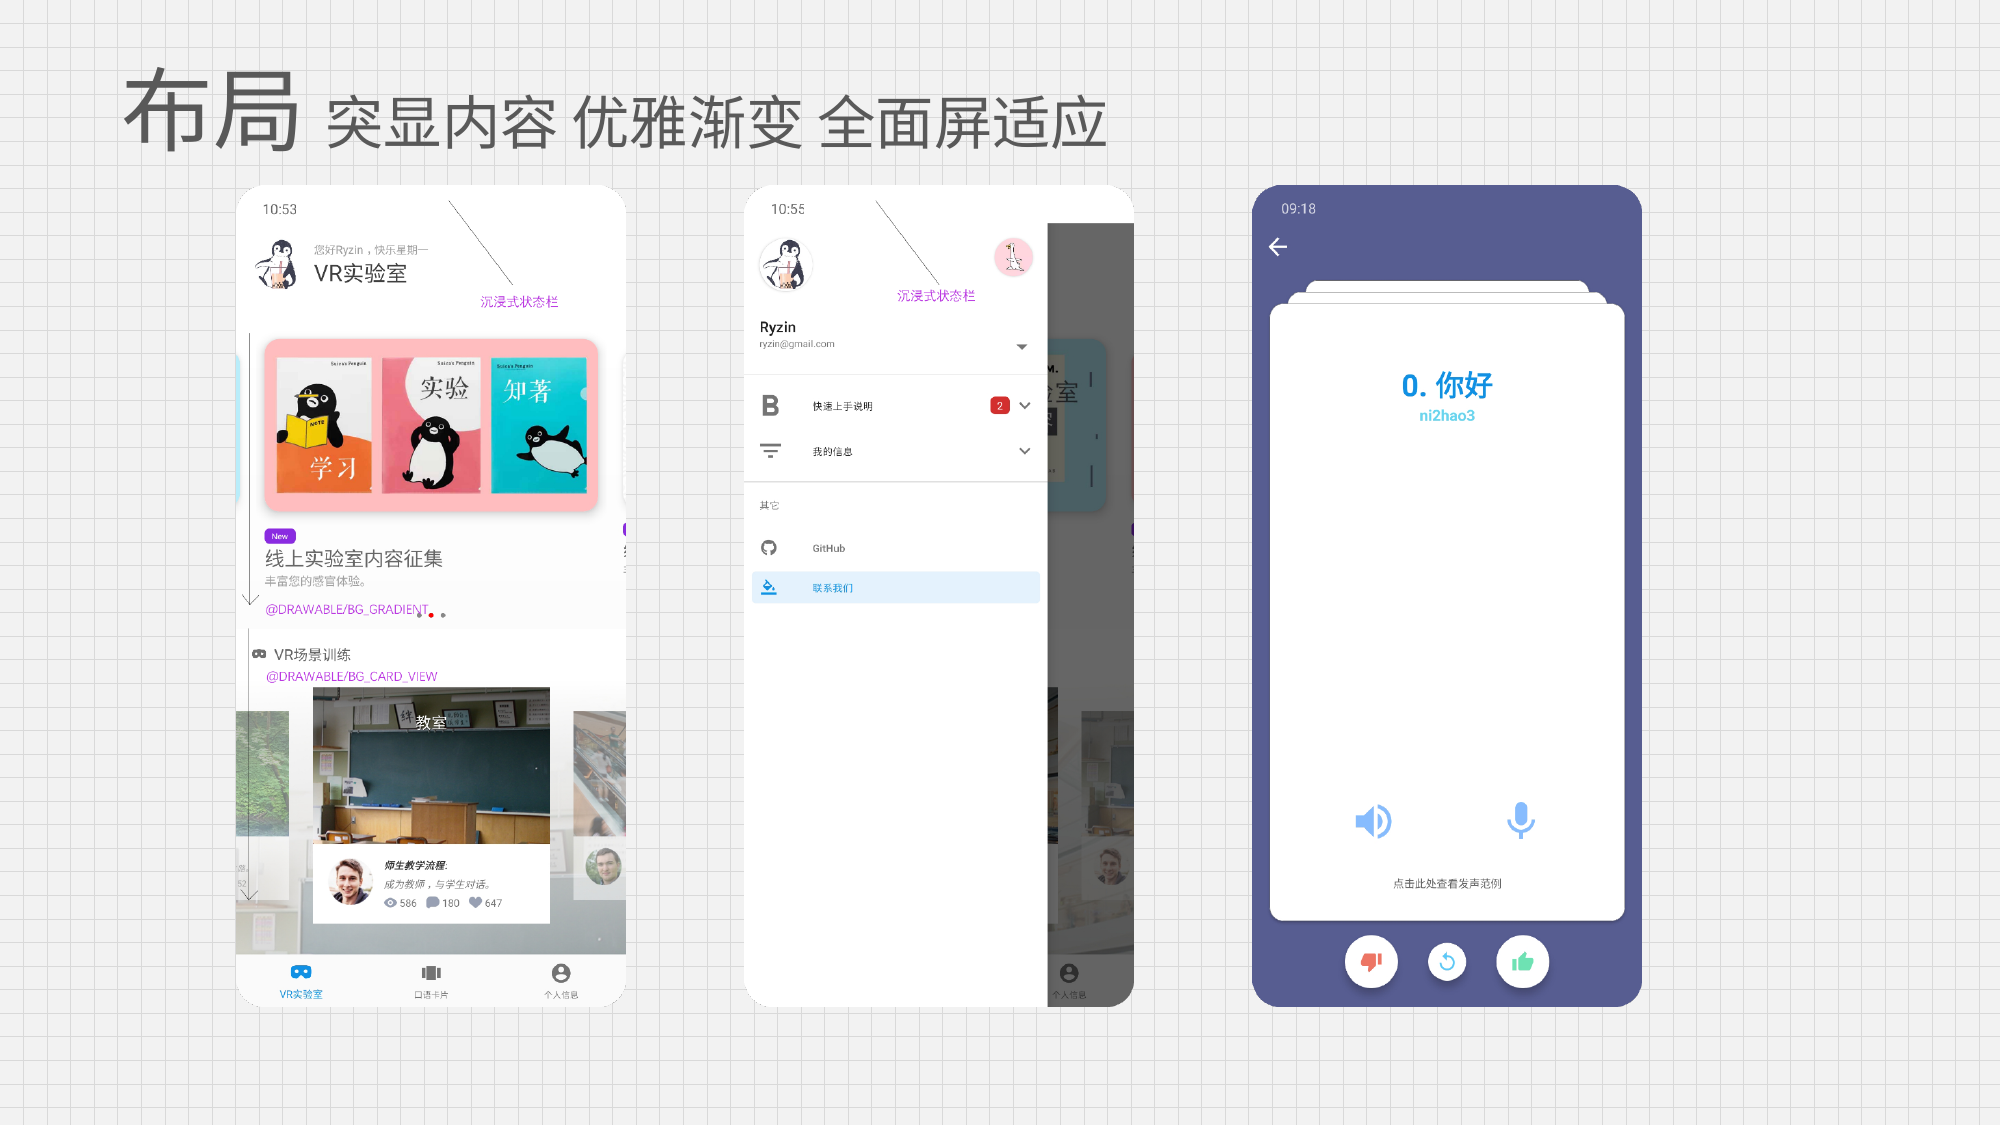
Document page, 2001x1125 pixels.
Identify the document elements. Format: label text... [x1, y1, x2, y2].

title 布局 突显内容 优雅渐变 全面屏适应 [106, 22, 1832, 207]
picture [744, 185, 1134, 1007]
picture [236, 185, 626, 1007]
picture [1252, 185, 1642, 1007]
